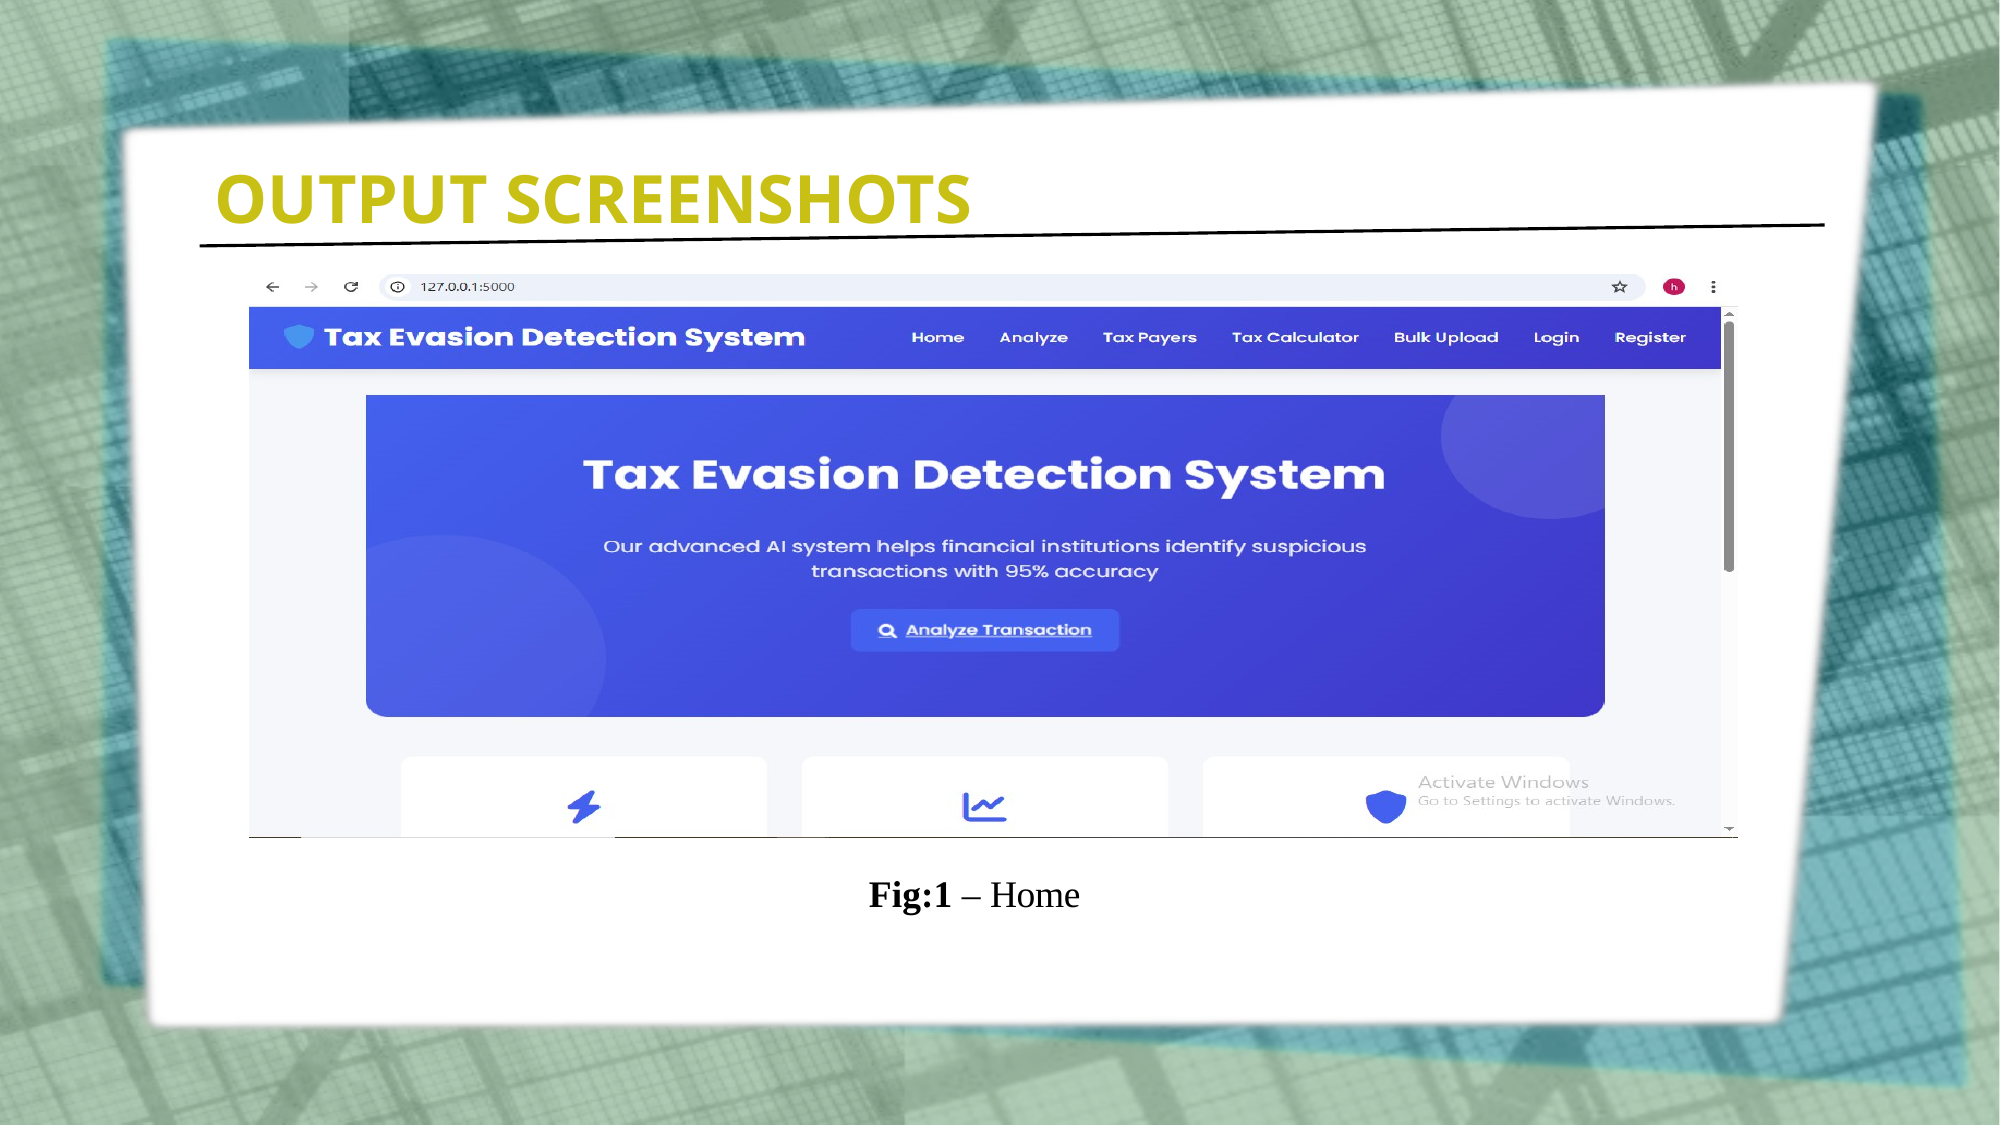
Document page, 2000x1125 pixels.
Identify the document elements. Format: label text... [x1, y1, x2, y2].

picture [0, 0, 2000, 1125]
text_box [199, 224, 1825, 246]
text_box OUTPUT SCREENSHOTS [199, 149, 1624, 224]
text_box Fig:1 – Home [816, 862, 1171, 923]
